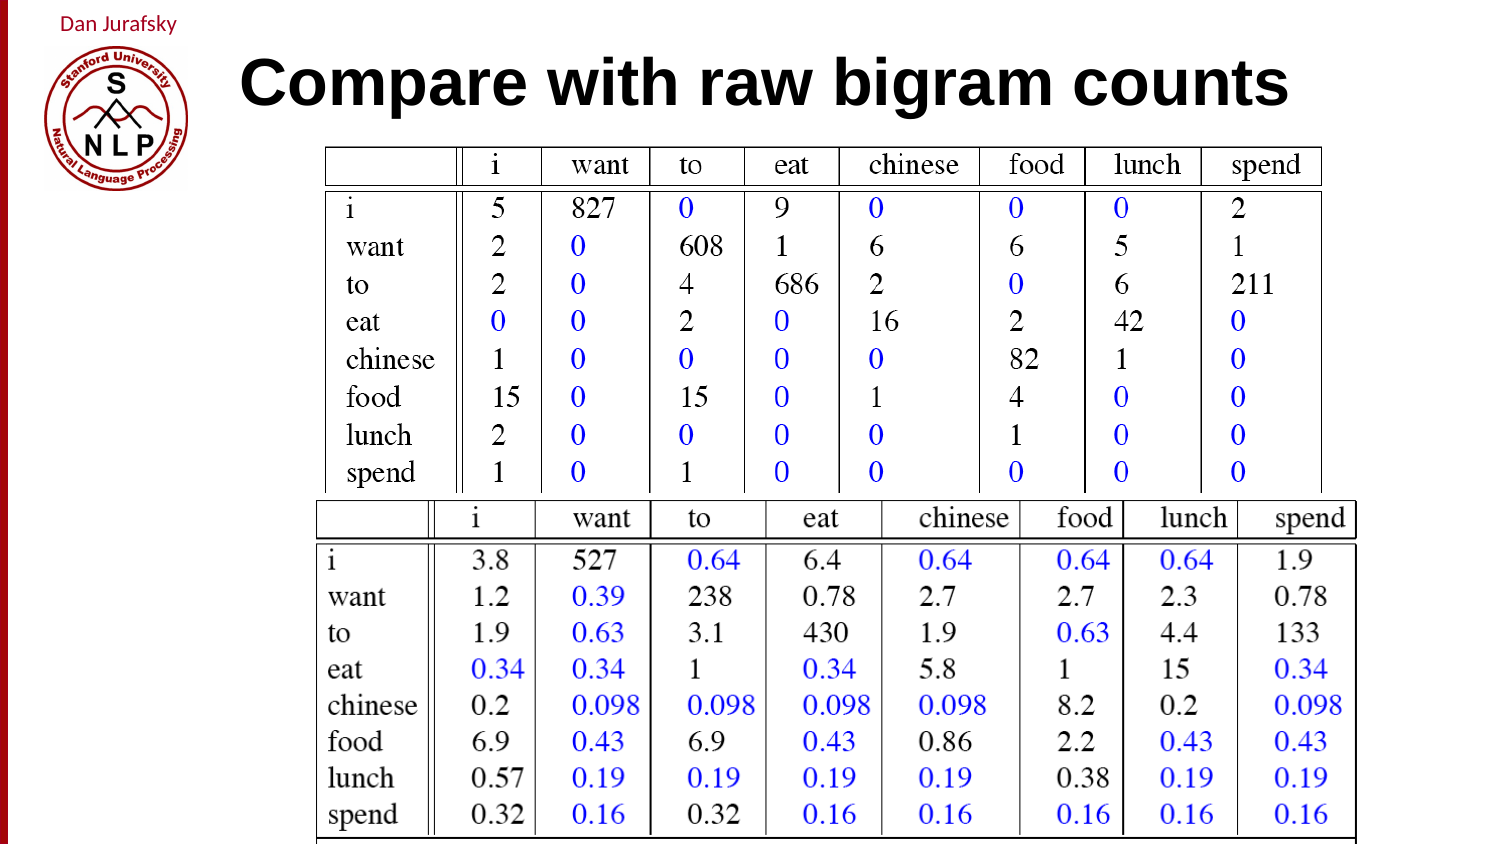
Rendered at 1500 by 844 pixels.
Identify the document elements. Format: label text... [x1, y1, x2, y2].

picture [312, 134, 1363, 844]
text_box Compare with raw bigram counts [224, 4, 1450, 126]
picture [44, 46, 188, 191]
